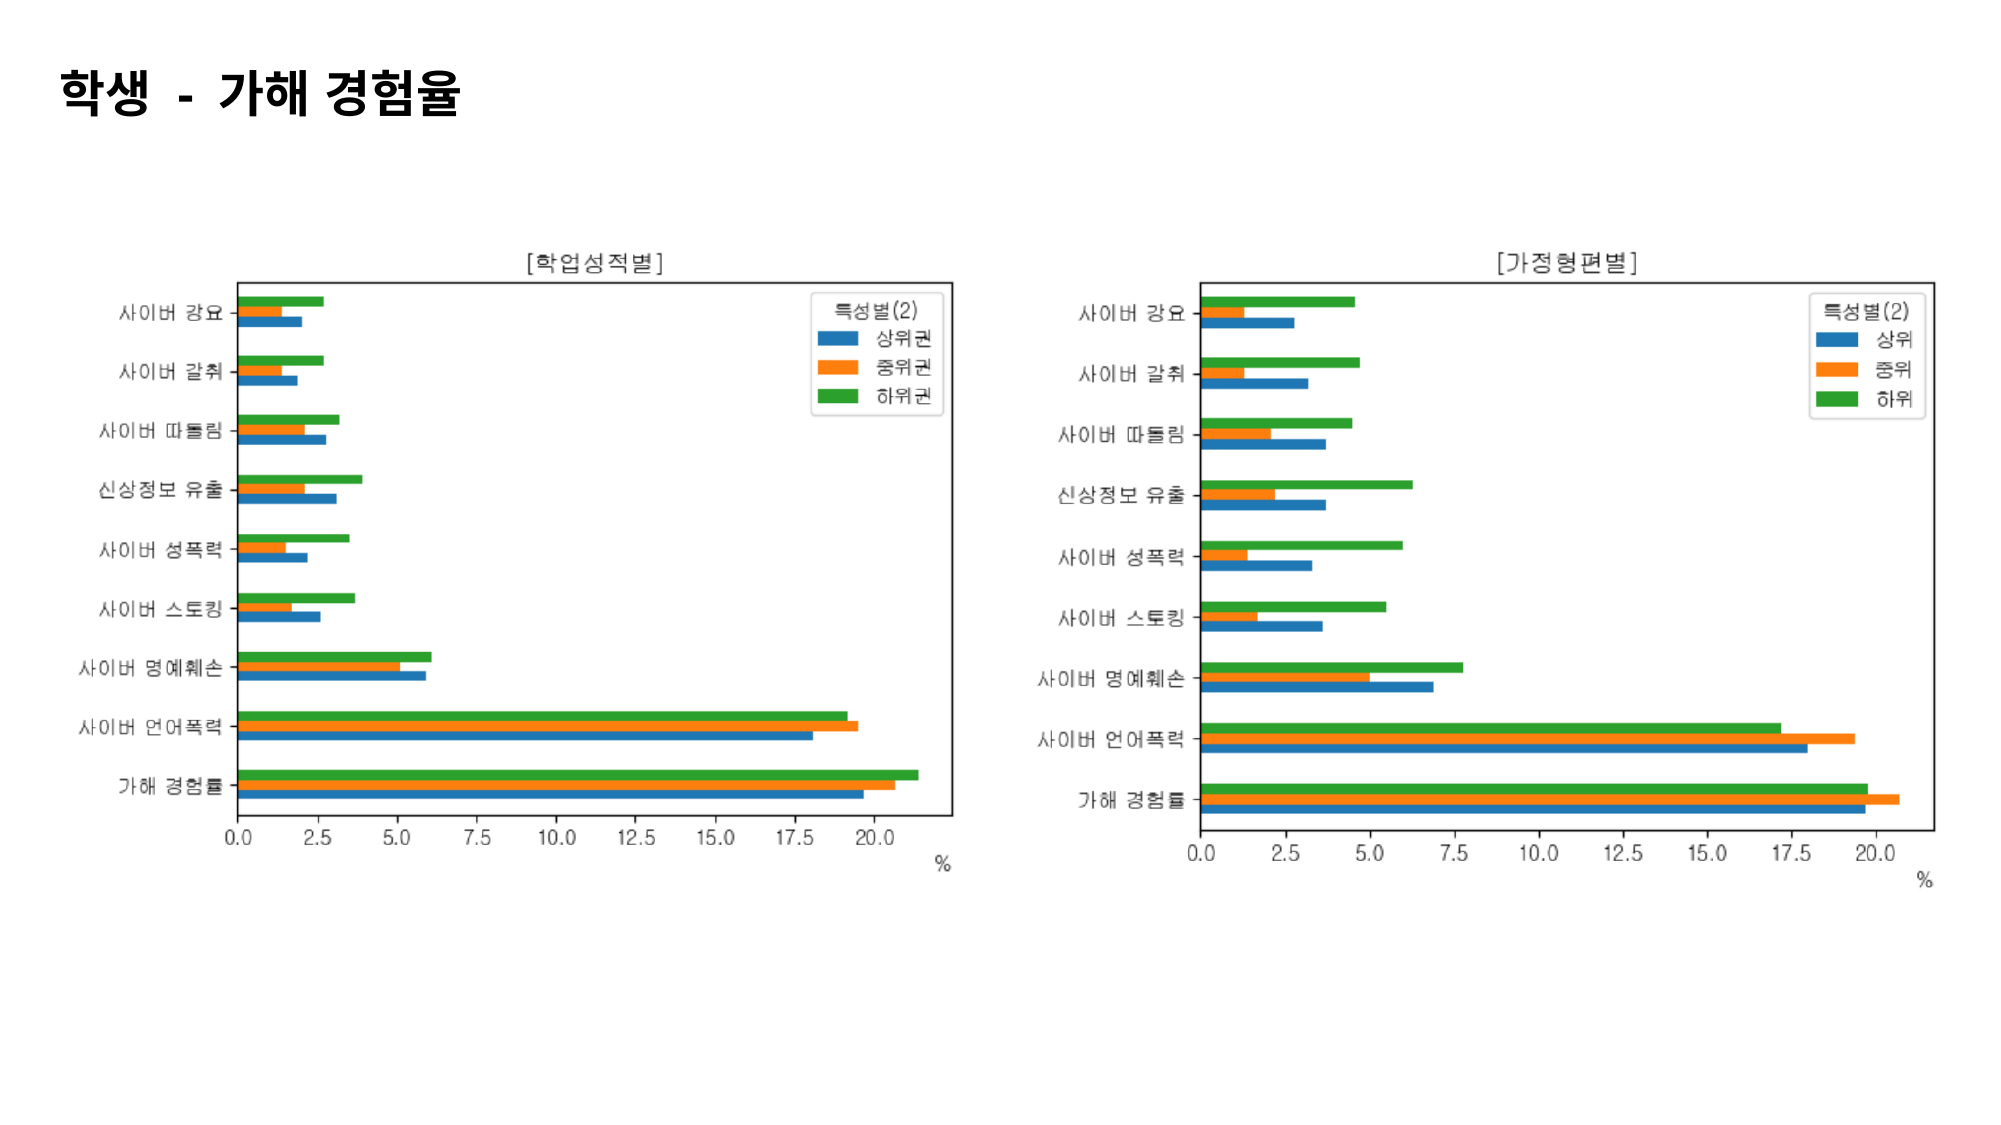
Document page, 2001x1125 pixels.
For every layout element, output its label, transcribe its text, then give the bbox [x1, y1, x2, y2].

picture [24, 216, 1962, 921]
text_box 학생 - 가해 경험율 [44, 54, 1805, 130]
